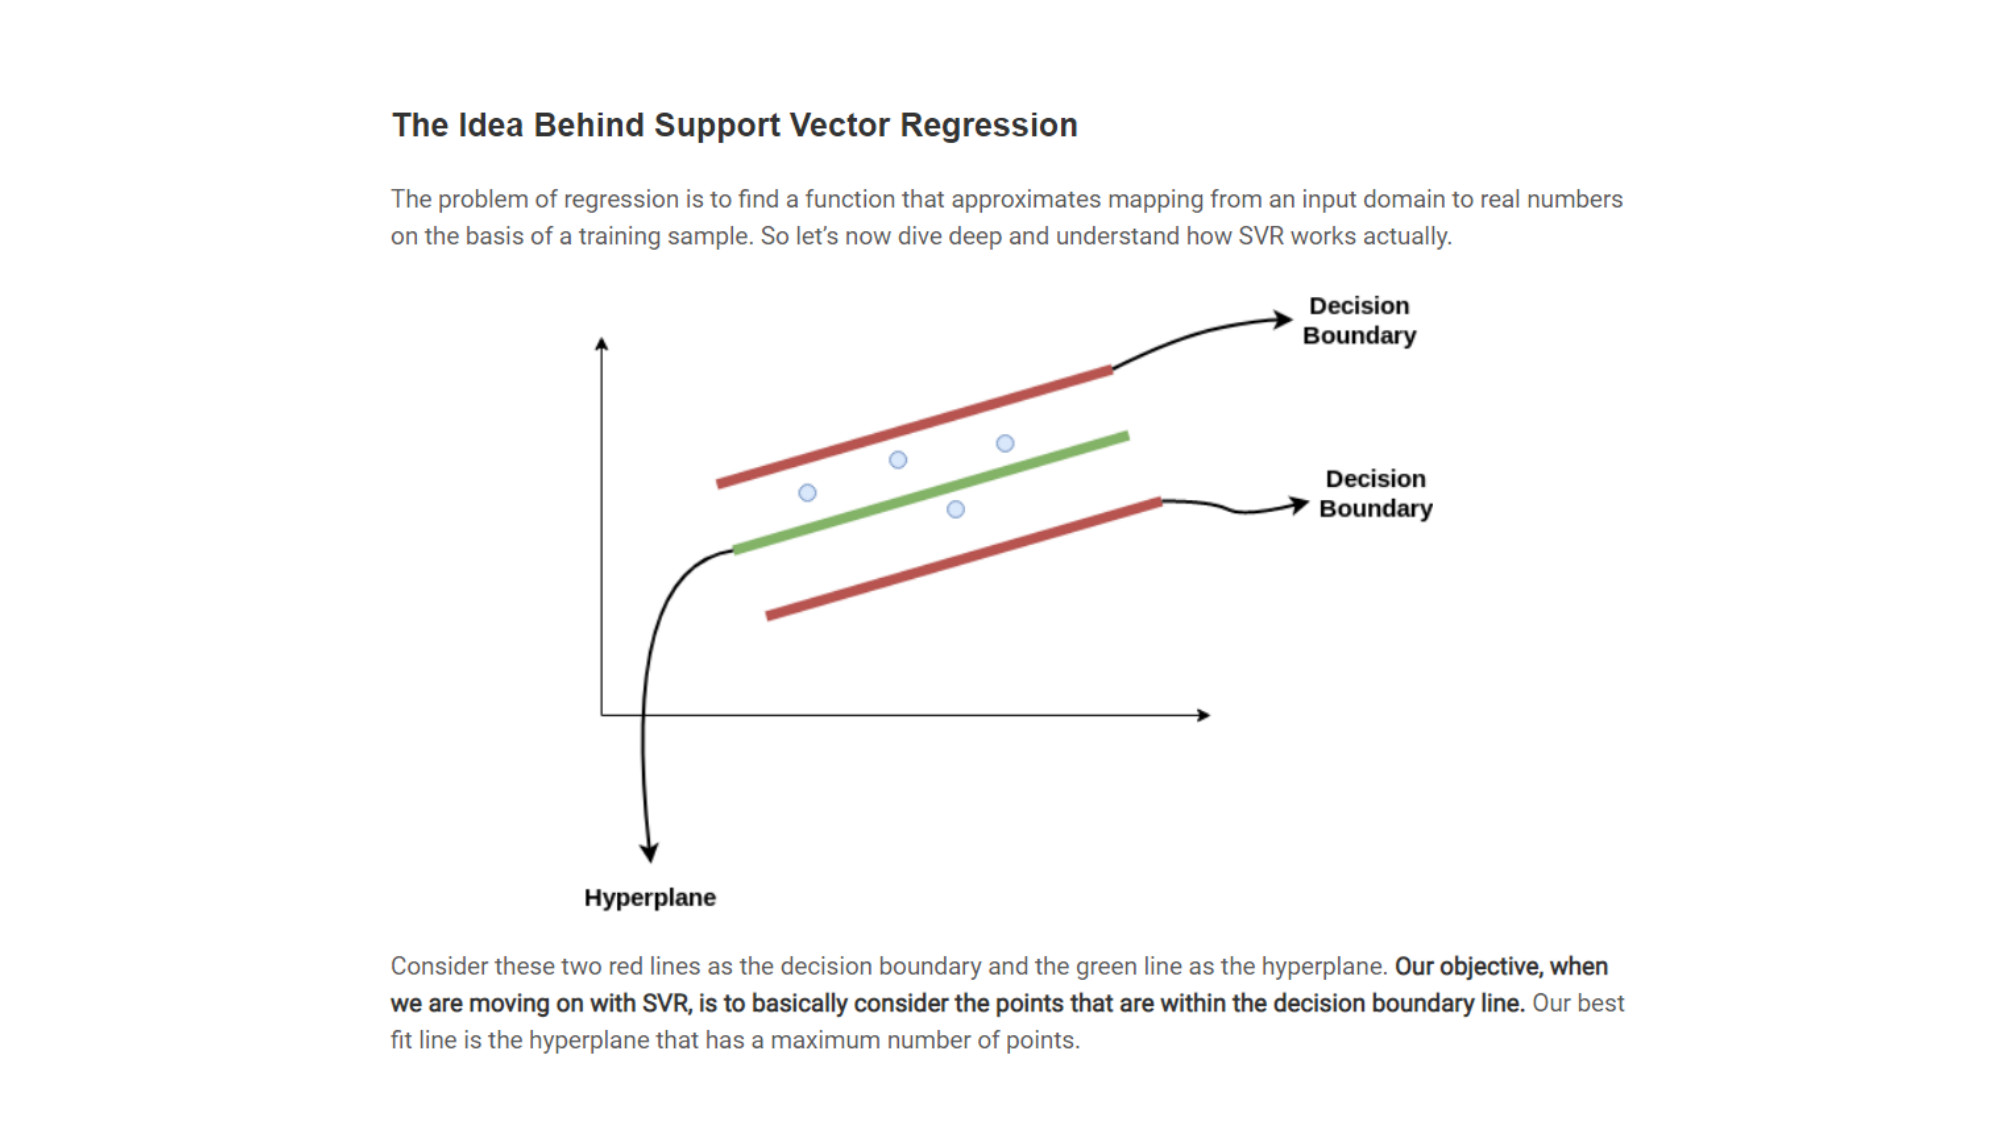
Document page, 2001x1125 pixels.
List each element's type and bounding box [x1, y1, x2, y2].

list [363, 92, 1657, 1067]
